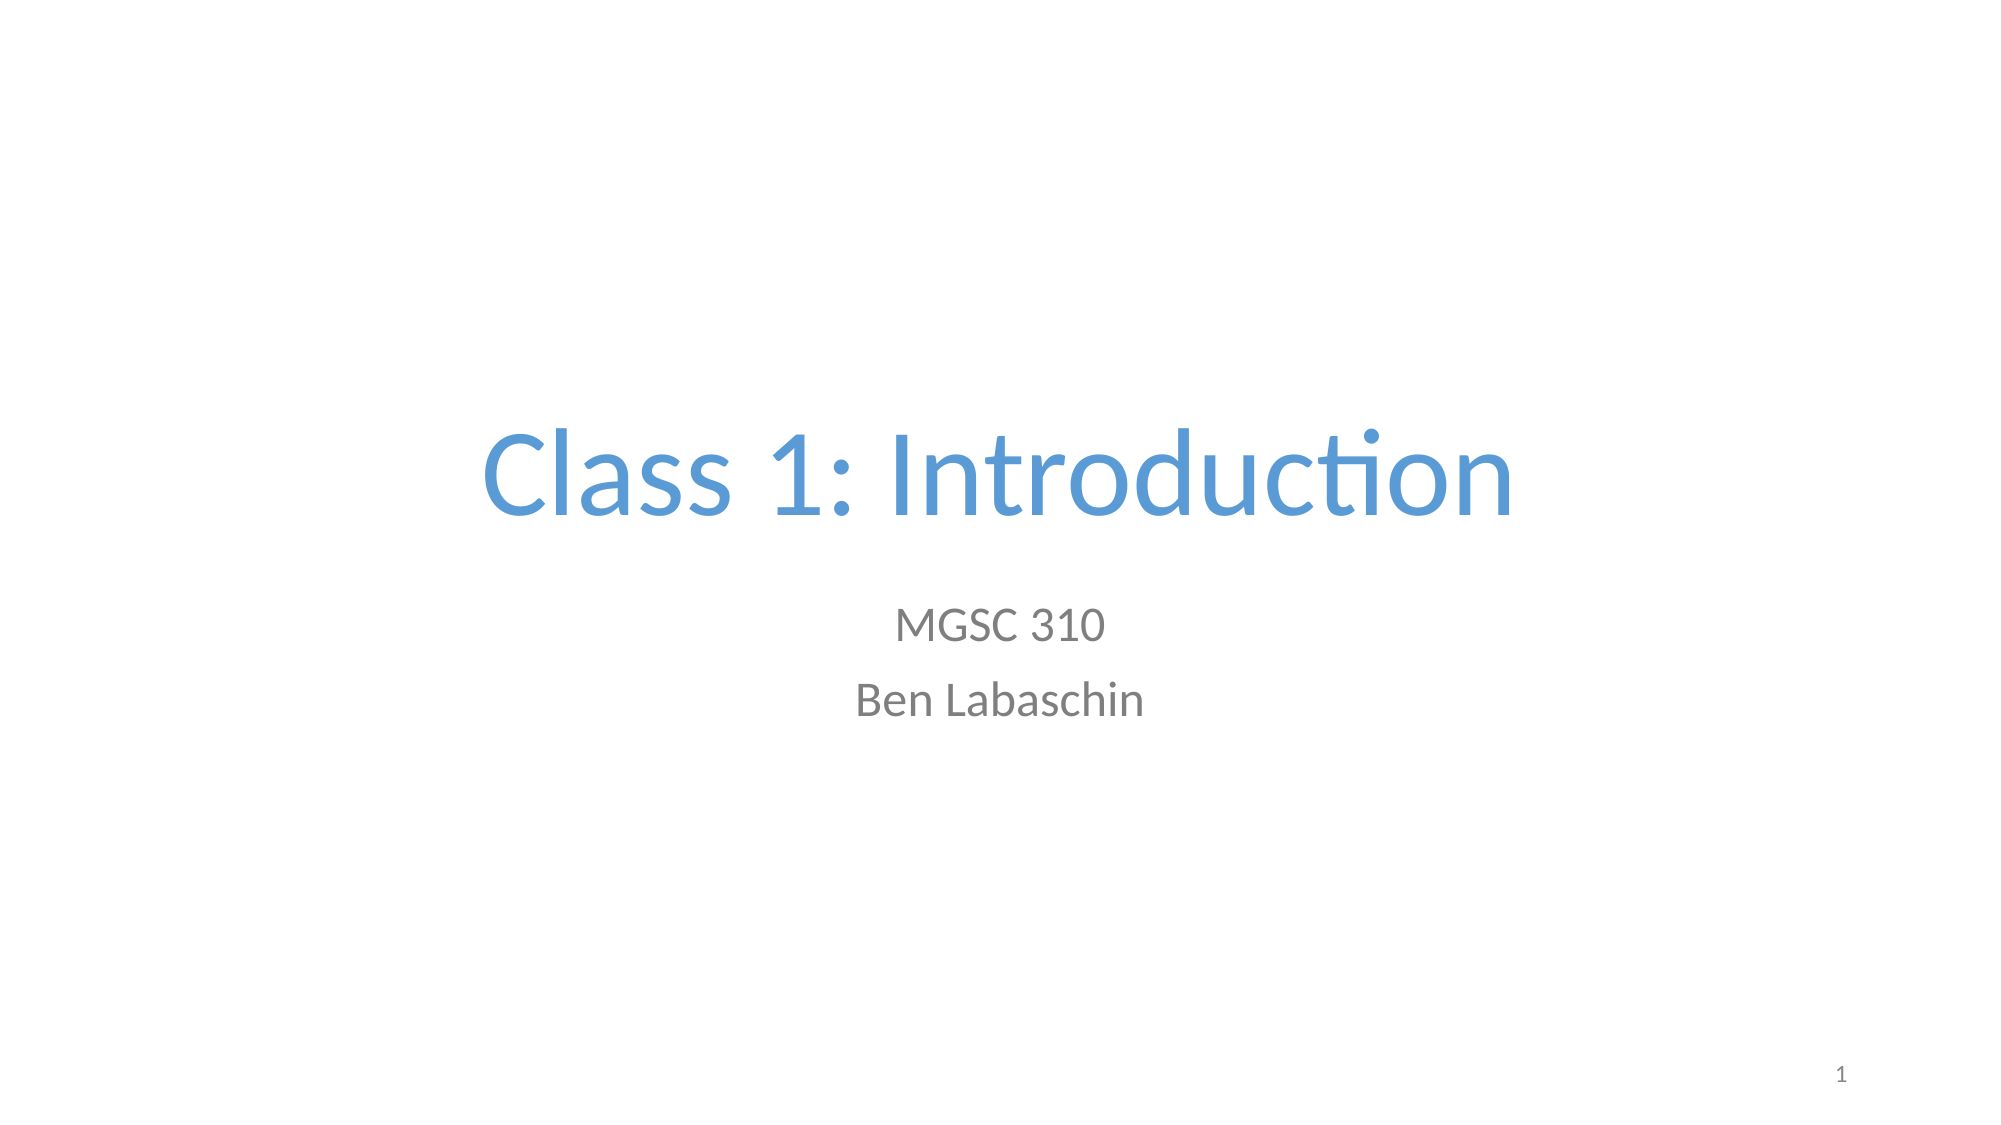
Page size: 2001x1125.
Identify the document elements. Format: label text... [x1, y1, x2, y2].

slide_number ‹#› [1412, 1042, 1863, 1103]
subtitle MGSC 310 Ben Labaschin [249, 590, 1750, 863]
title Class 1: Introduction [249, 158, 1750, 550]
